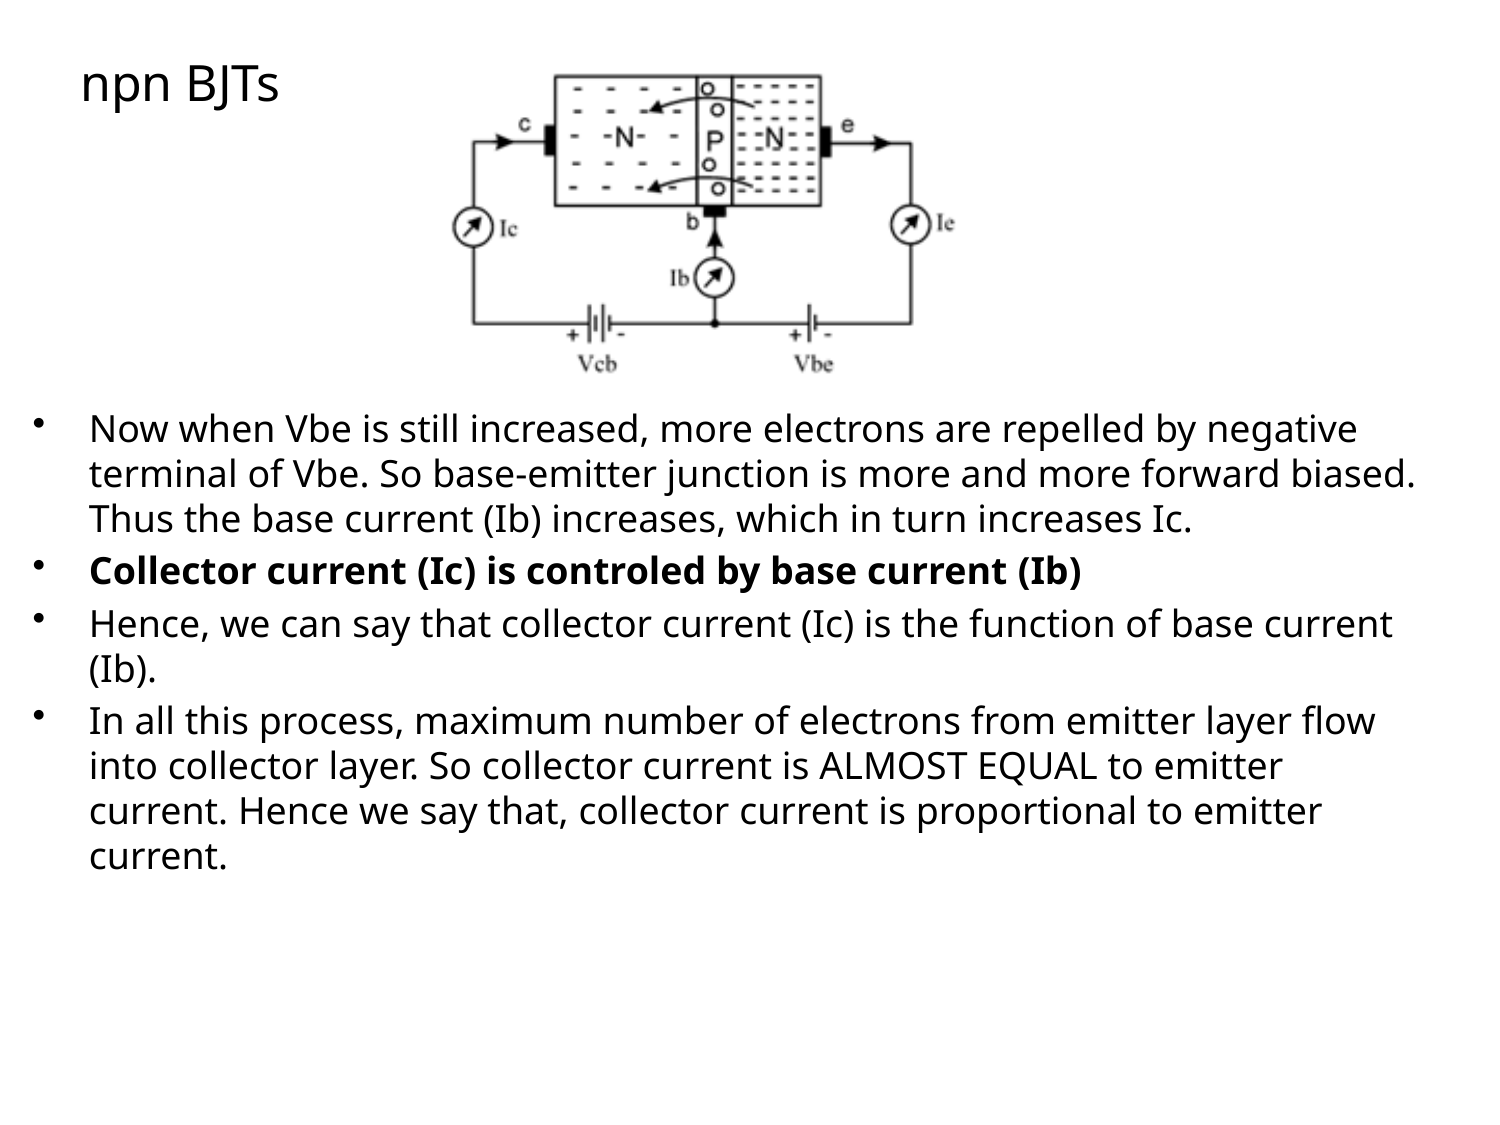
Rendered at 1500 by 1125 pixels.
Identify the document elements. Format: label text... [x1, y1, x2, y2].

picture [434, 58, 971, 387]
list Now when Vbe is still increased, more electrons are repelled by negative terminal of Vbe. So base-emitter junction is more and more forward biased. Thus the base current (Ib) increases, which in turn increases Ic. Collector current (Ic) is controled by base current (Ib) Hence, we can say that collector current (Ic) is the function of base current (Ib). In all this process, maximum number of electrons from emitter layer flow into collector layer. So collector current is ALMOST EQUAL to emitter current. Hence we say that, collector current is proportional to emitter current. [17, 397, 1447, 1000]
title npn BJTs [64, 42, 1340, 120]
